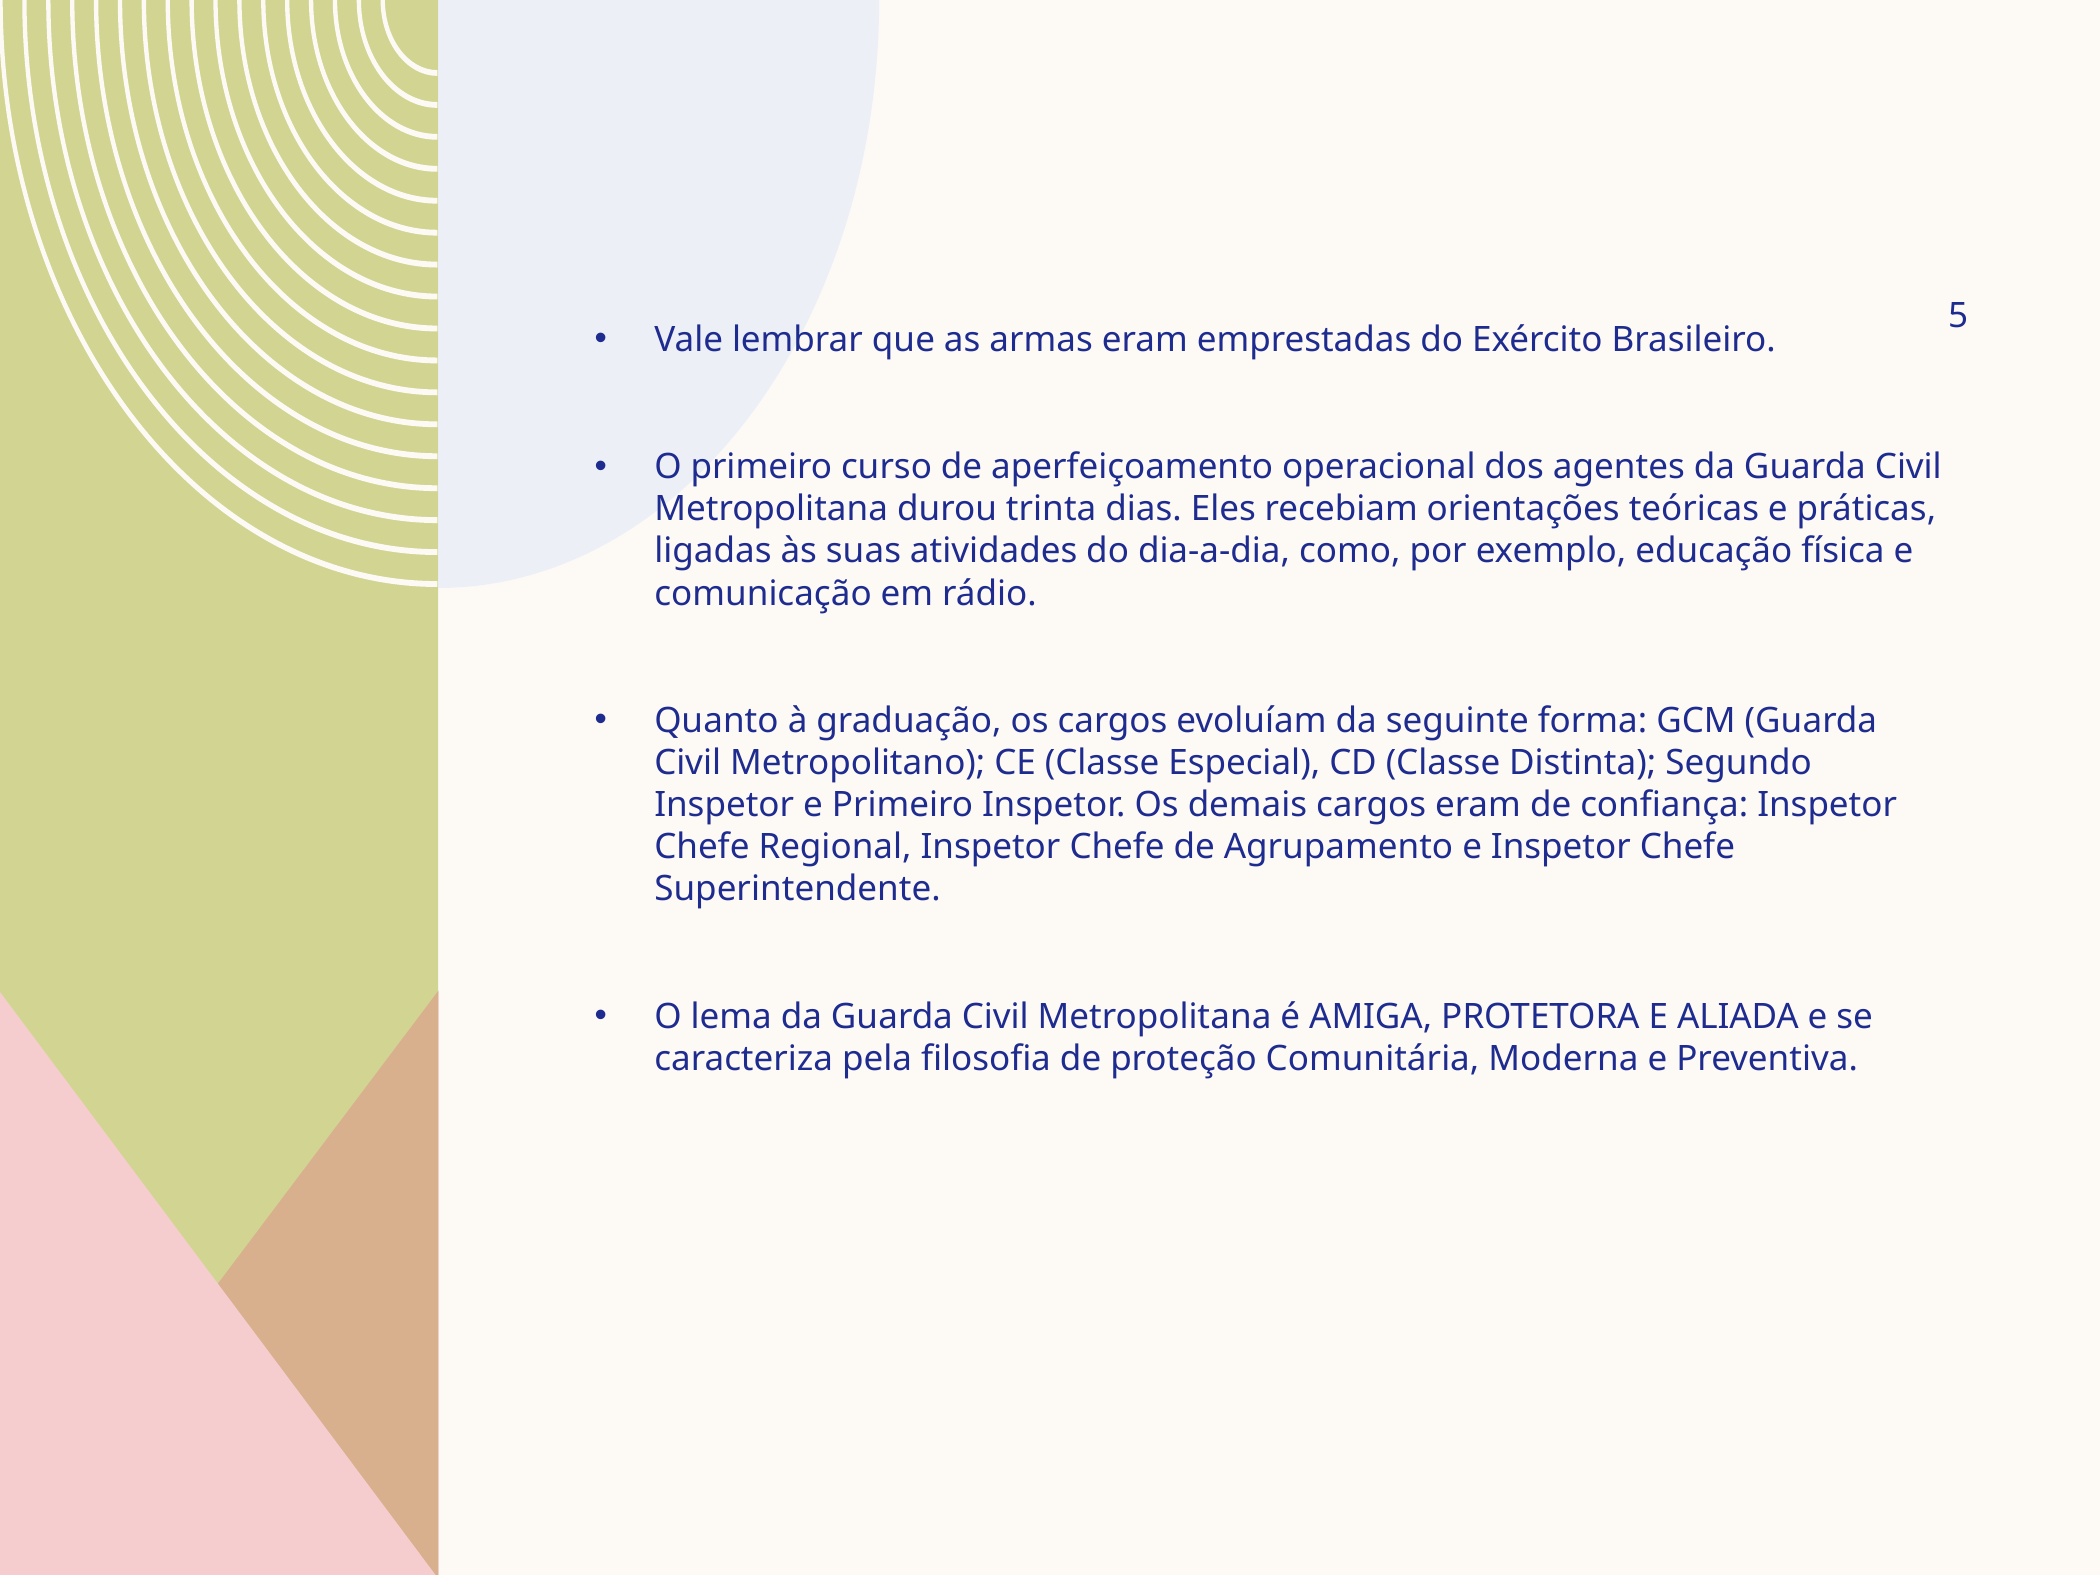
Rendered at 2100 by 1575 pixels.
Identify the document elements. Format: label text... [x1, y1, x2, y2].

list Vale lembrar que as armas eram emprestadas do Exército Brasileiro. O primeiro curso de aperfeiçoamento operacional dos agentes da Guarda Civil Metropolitana durou trinta dias. Eles recebiam orientações teóricas e práticas, ligadas às suas atividades do dia-a-dia, como, por exemplo, educação física e comunicação em rádio. Quanto à graduação, os cargos evoluíam da seguinte forma: GCM (Guarda Civil Metropolitano); CE (Classe Especial), CD (Classe Distinta); Segundo Inspetor e Primeiro Inspetor. Os demais cargos eram de confiança: Inspetor Chefe Regional, Inspetor Chefe de Agrupamento e Inspetor Chefe Superintendente. O lema da Guarda Civil Metropolitana é AMIGA, PROTETORA E ALIADA e se caracteriza pela filosofia de proteção Comunitária, Moderna e Preventiva. [579, 316, 1969, 1265]
slide_number 5 [1784, 275, 1969, 357]
